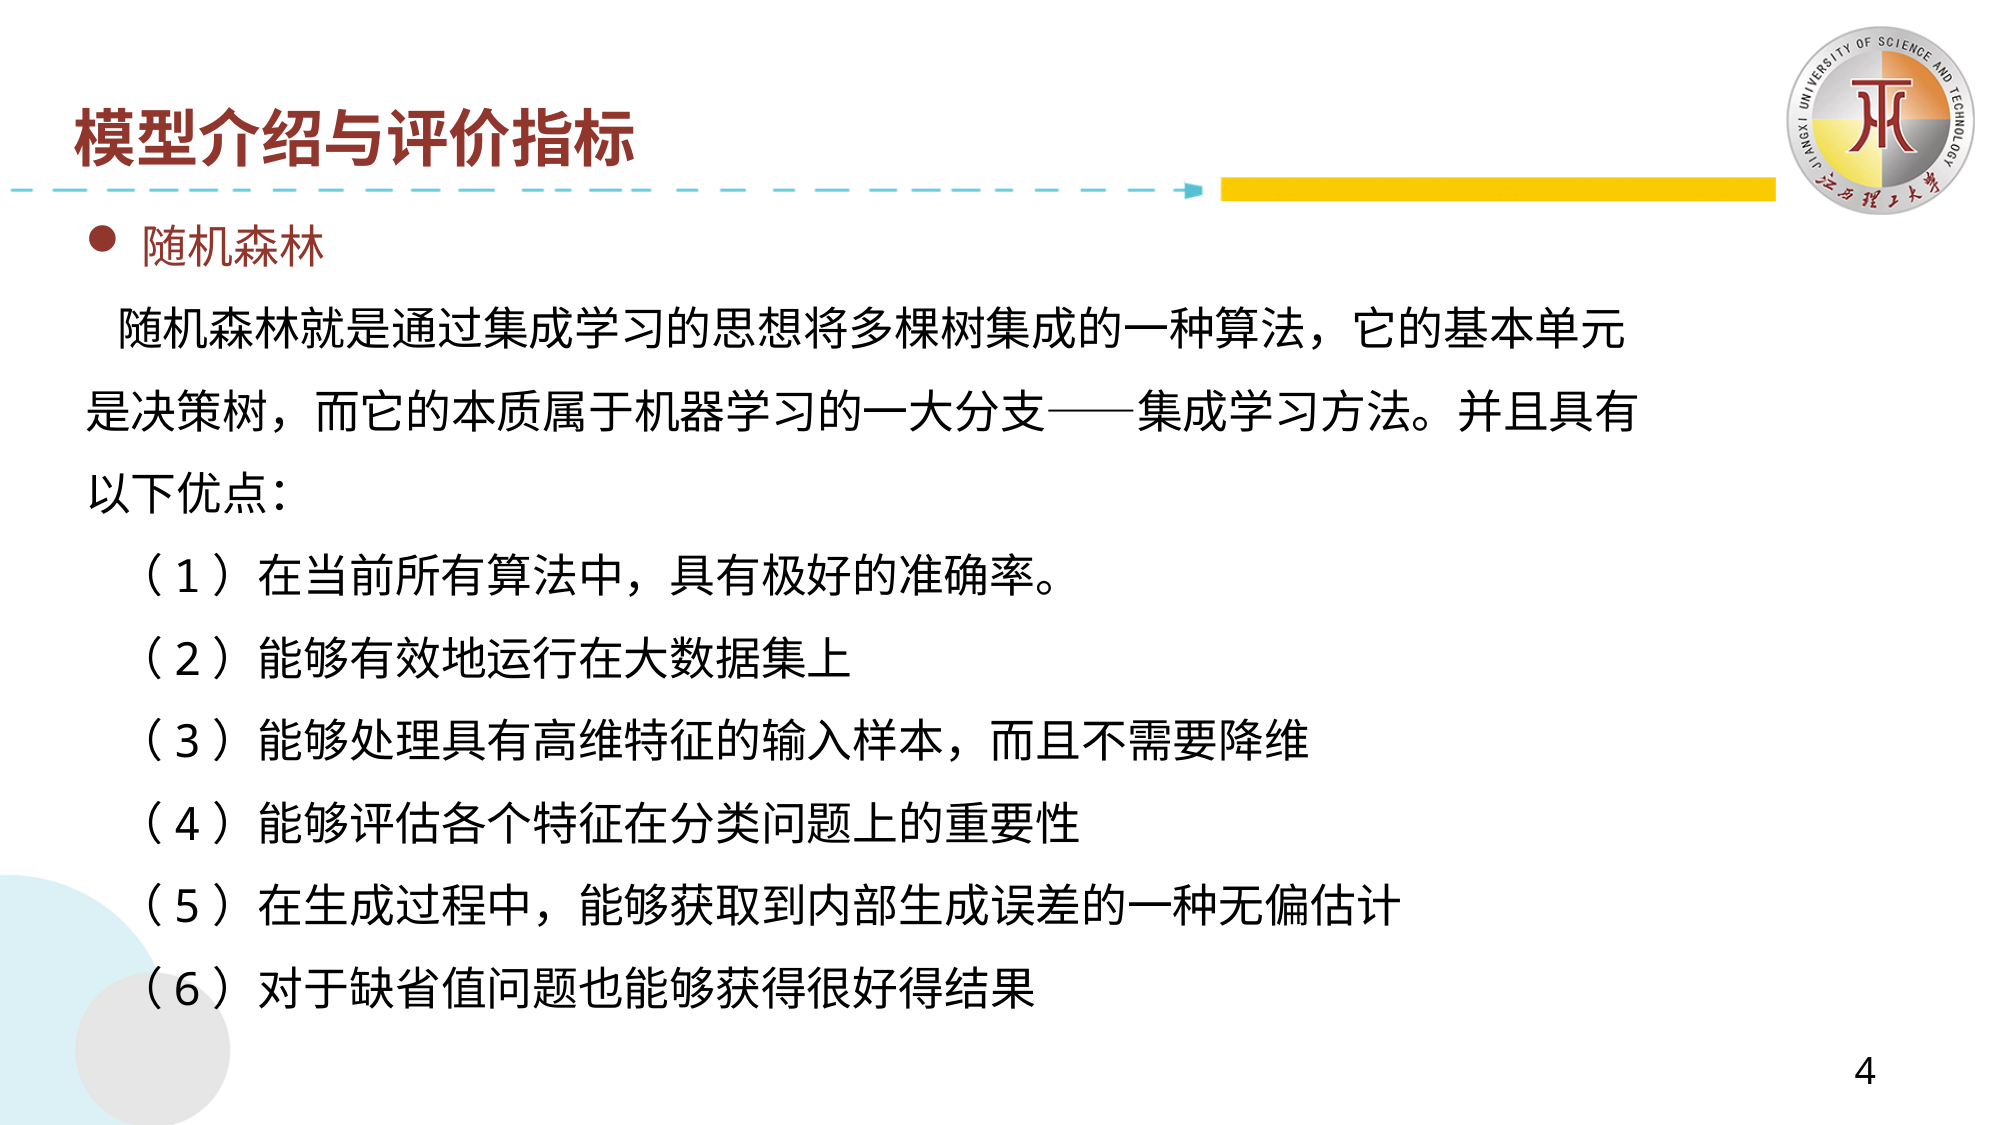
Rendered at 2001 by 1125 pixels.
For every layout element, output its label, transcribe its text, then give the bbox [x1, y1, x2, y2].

text_box 模型介绍与评价指标 [59, 91, 866, 182]
text_box 随机森林 随机森林就是通过集成学习的思想将多棵树集成的一种算法，它的基本单元是决策树，而它的本质属于机器学习的一大分支——集成学习方法。并且具有以下优点： （1）在当前所有算法中，具有极好的准确率。 （2）能够有效地运行在大数据集上 （3）能够处理具有高维特征的输入样本，而且不需要降维 （4）能够评估各个特征在分类问题上的重要性 （5）在生成过程中，能够获取到内部生成误差的一种无偏估计 （6）对于缺省值问题也能够获得很好得结果 [70, 182, 1679, 1022]
text_box 4 [1839, 1039, 1959, 1100]
picture [0, 0, 2001, 1125]
